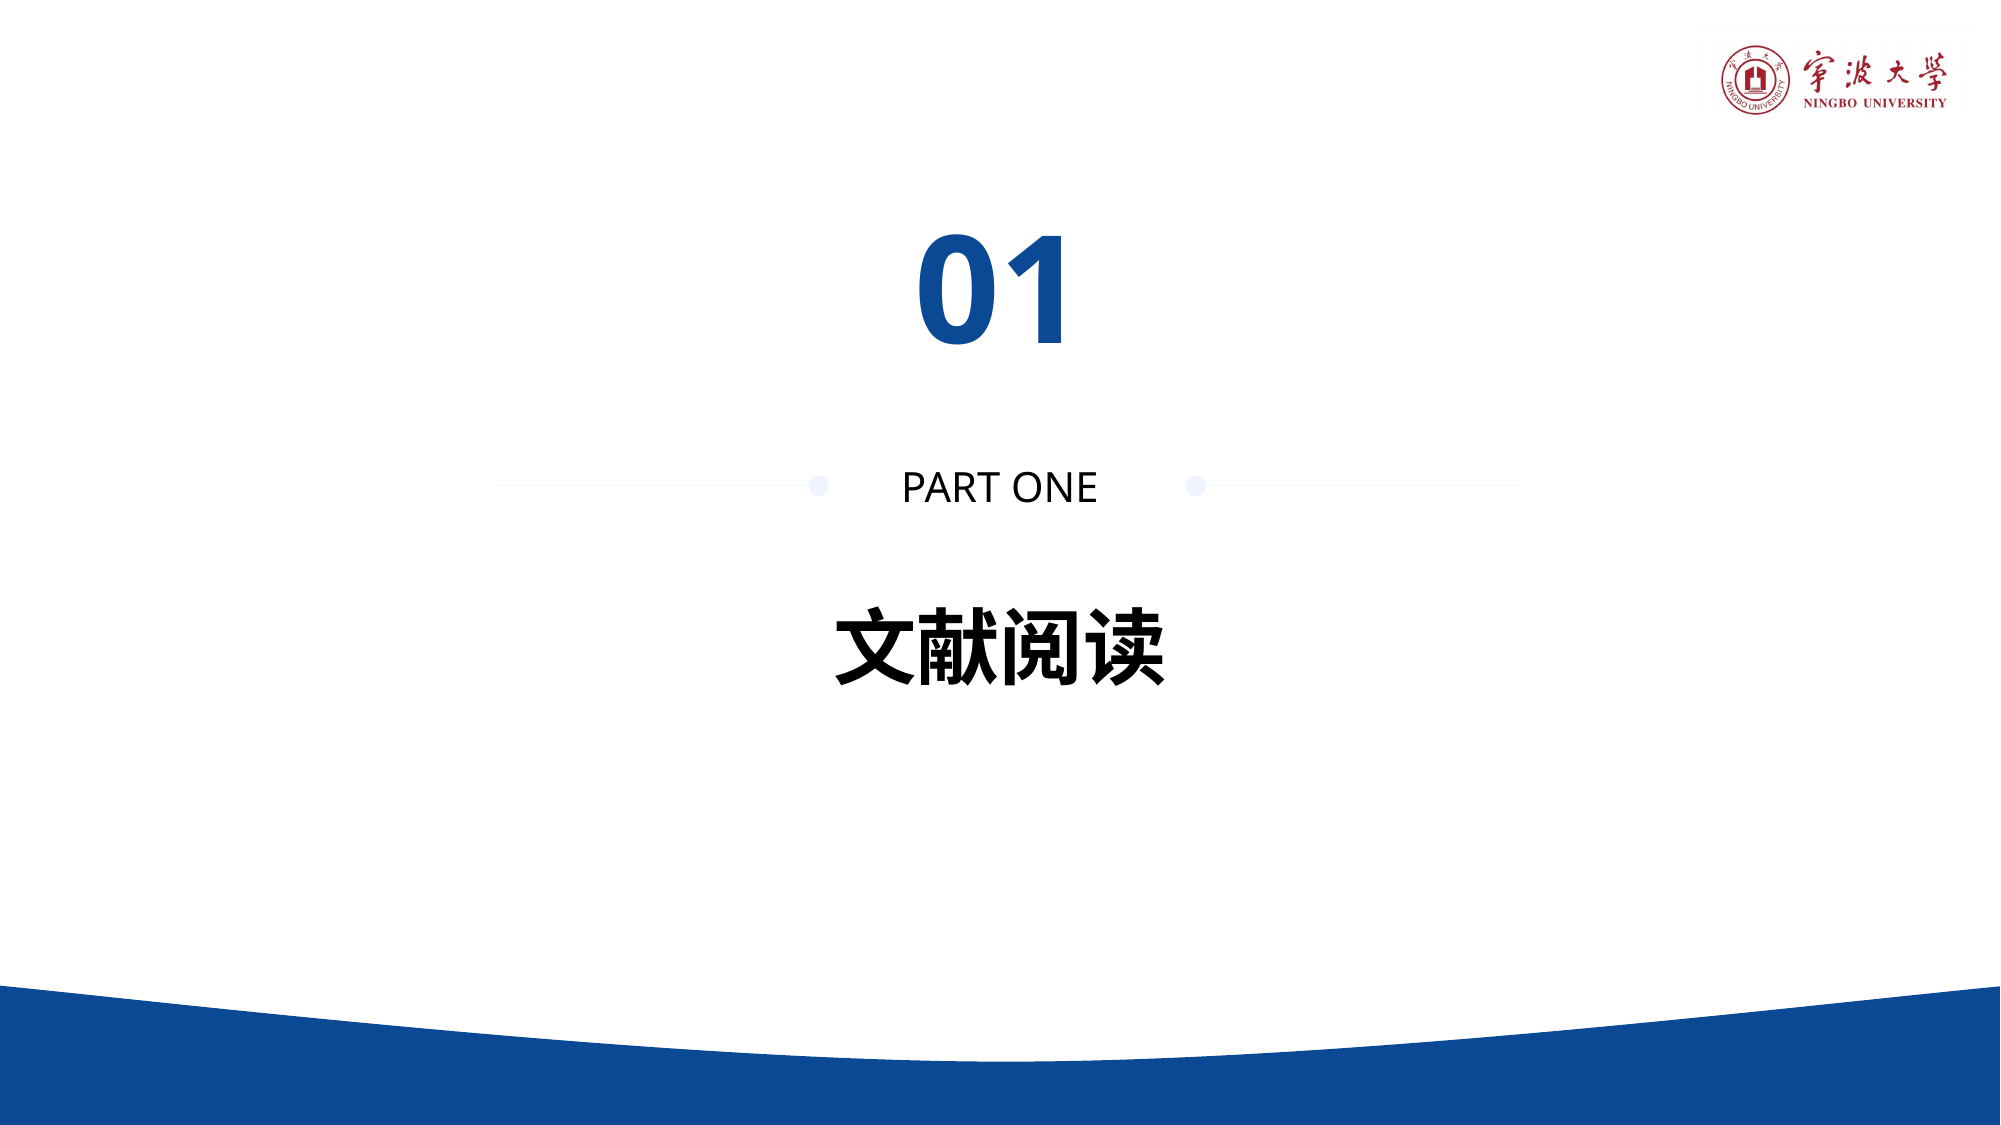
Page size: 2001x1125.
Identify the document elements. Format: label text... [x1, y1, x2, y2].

text_box 01 [899, 186, 1101, 382]
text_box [496, 453, 1518, 519]
picture [1691, 29, 1976, 126]
text_box 文献阅读 [818, 588, 1182, 703]
text_box [0, 984, 2000, 1125]
